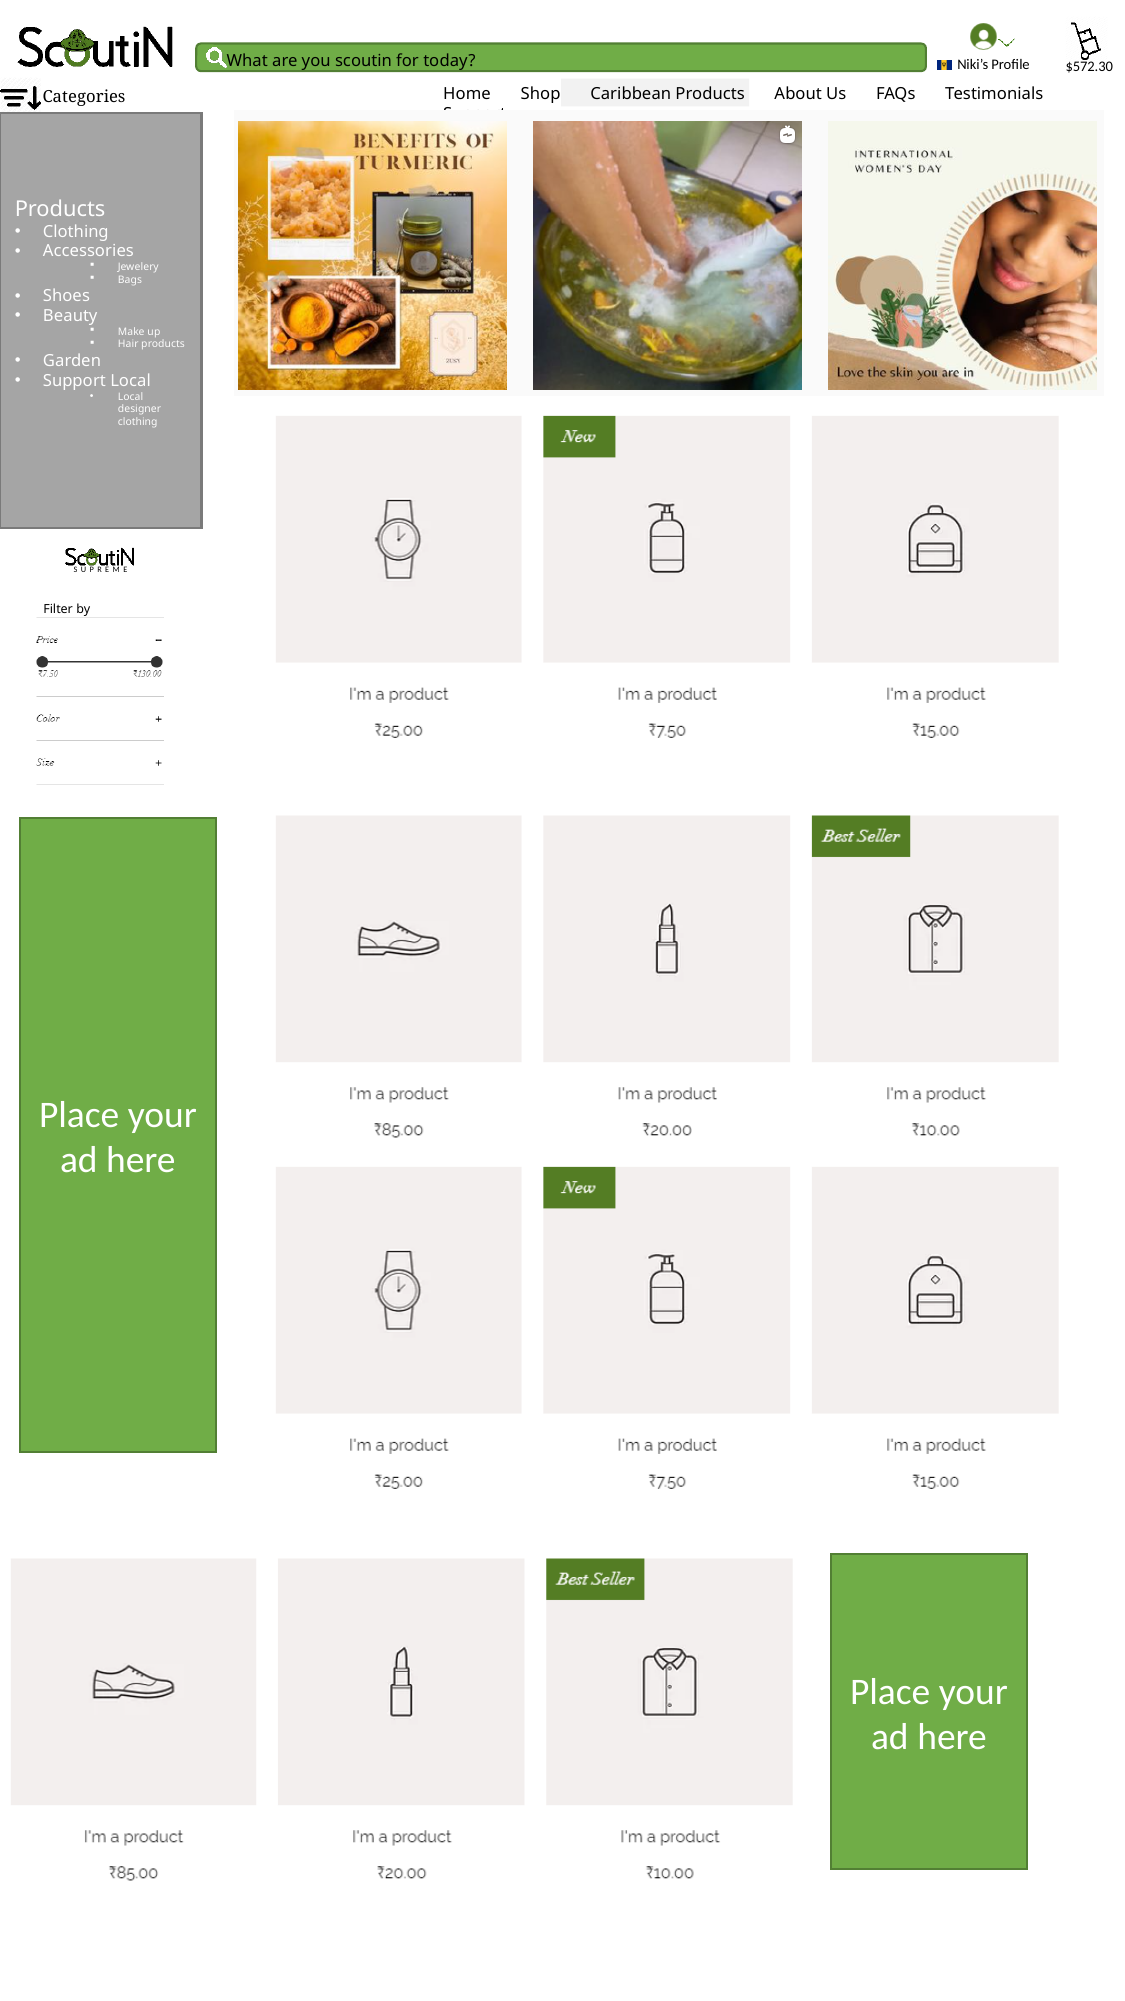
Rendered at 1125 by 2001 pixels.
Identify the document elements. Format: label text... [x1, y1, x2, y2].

picture [0, 0, 192, 118]
picture [265, 400, 1074, 763]
text_box What are you scoutin for today? [211, 42, 495, 78]
picture [30, 612, 171, 790]
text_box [1050, 16, 1125, 83]
picture [265, 797, 1074, 1514]
picture [0, 1540, 808, 1900]
picture [206, 47, 227, 68]
text_box [195, 42, 211, 73]
text_box Place your ad here [830, 1553, 1028, 1870]
picture [234, 110, 1104, 396]
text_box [940, 19, 1047, 81]
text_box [57, 545, 144, 583]
text_box Categories [41, 93, 141, 112]
picture [936, 59, 953, 70]
text_box Products Clothing Accessories Jewelery Bags Shoes Beauty Make up Hair products Garden Support Local Local designer clothing [0, 112, 203, 529]
text_box Home Shop Caribbean Products About Us FAQs Testimonials Support [428, 75, 1125, 131]
text_box Filter by [28, 593, 106, 624]
text_box Place your ad here [19, 817, 217, 1453]
text_box [495, 42, 927, 73]
